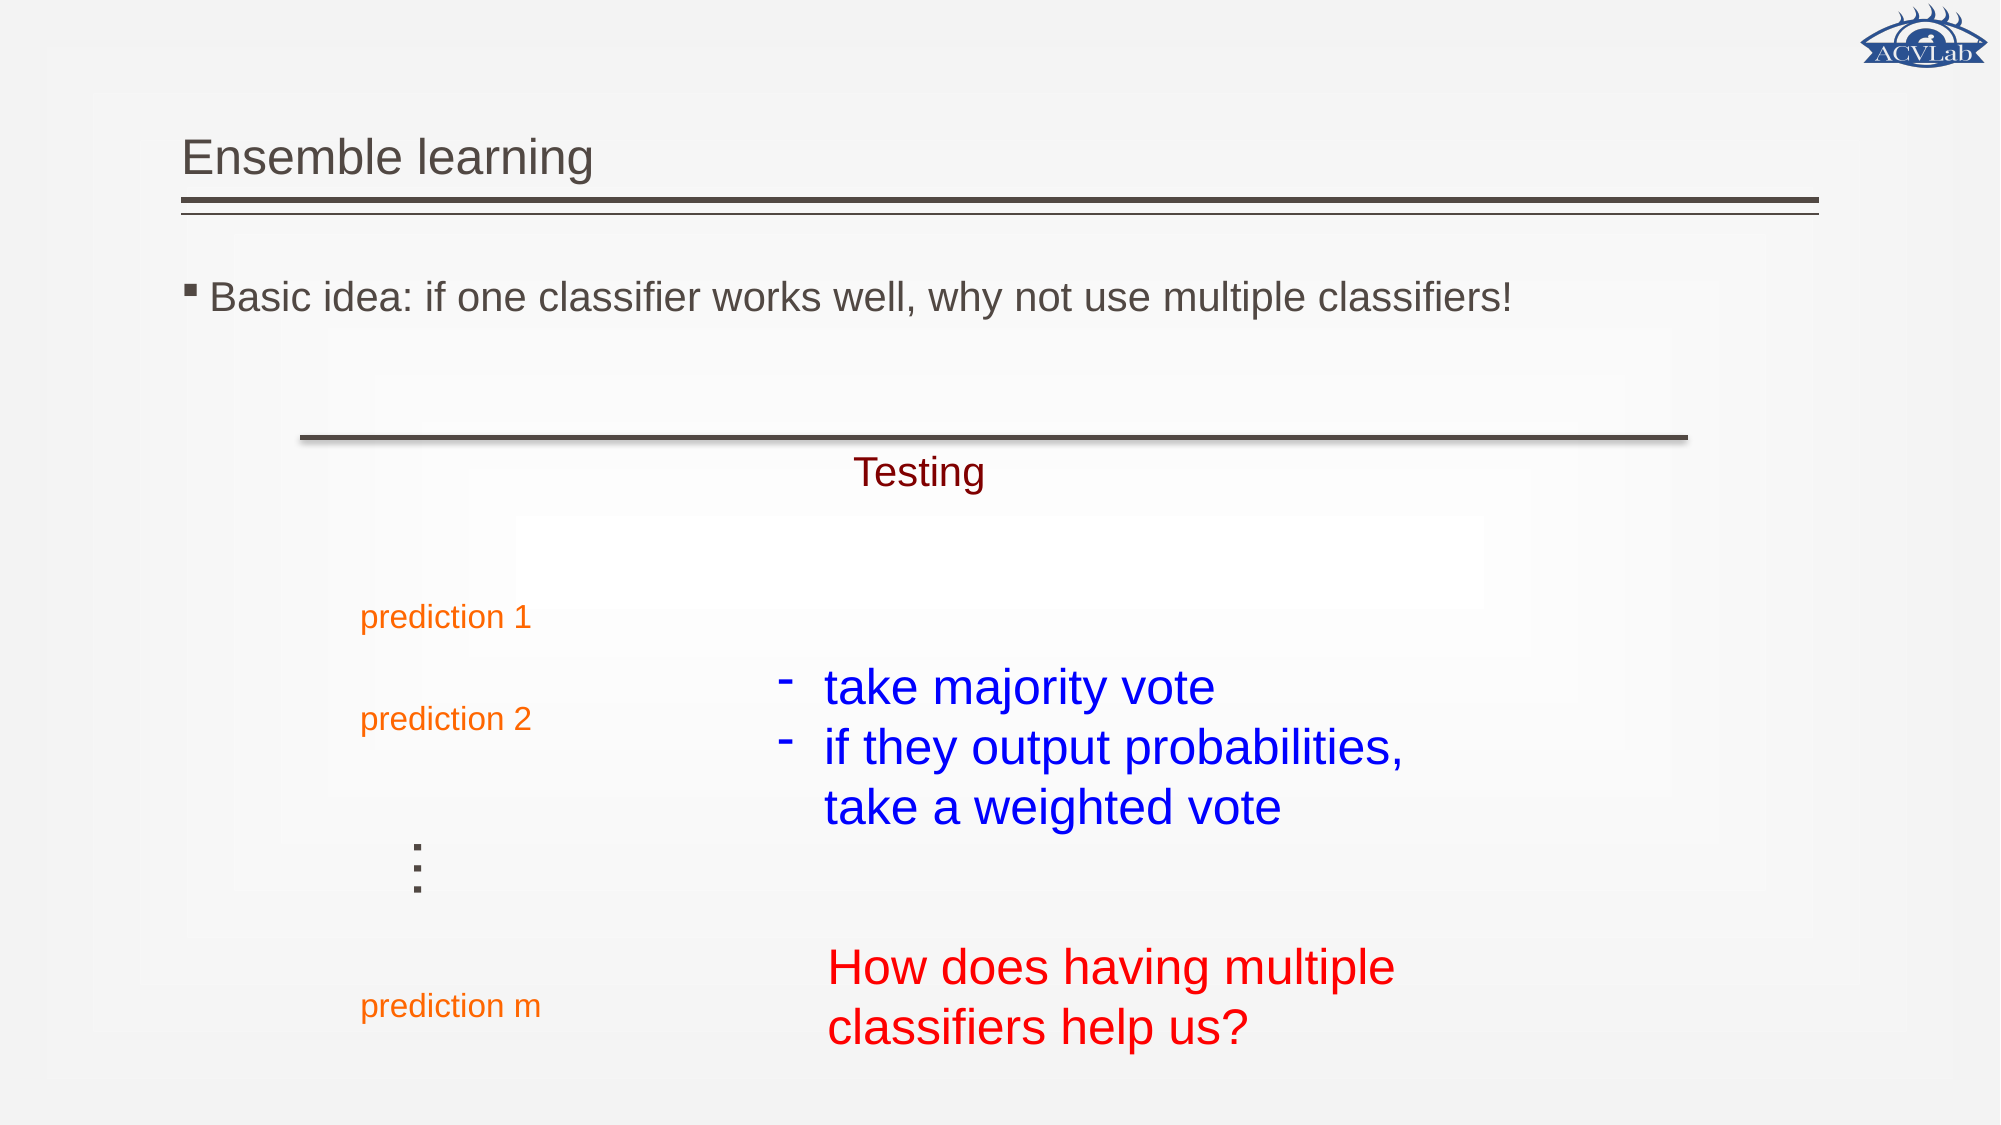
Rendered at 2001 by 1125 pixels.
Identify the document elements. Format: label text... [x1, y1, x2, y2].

text_box Testing [838, 448, 1001, 503]
text_box take majority vote if they output probabilities, take a weighted vote [762, 647, 1488, 843]
list Basic idea: if one classifier works well, why not use multiple classifiers! [181, 262, 1819, 1013]
text_box … [393, 821, 489, 918]
text_box prediction 2 [345, 689, 548, 745]
text_box How does having multiple classifiers help us? [812, 927, 1438, 1063]
picture [1834, 0, 2001, 103]
text_box prediction m [345, 977, 557, 1032]
title Ensemble learning [181, 12, 1819, 193]
text_box prediction 1 [345, 587, 548, 643]
